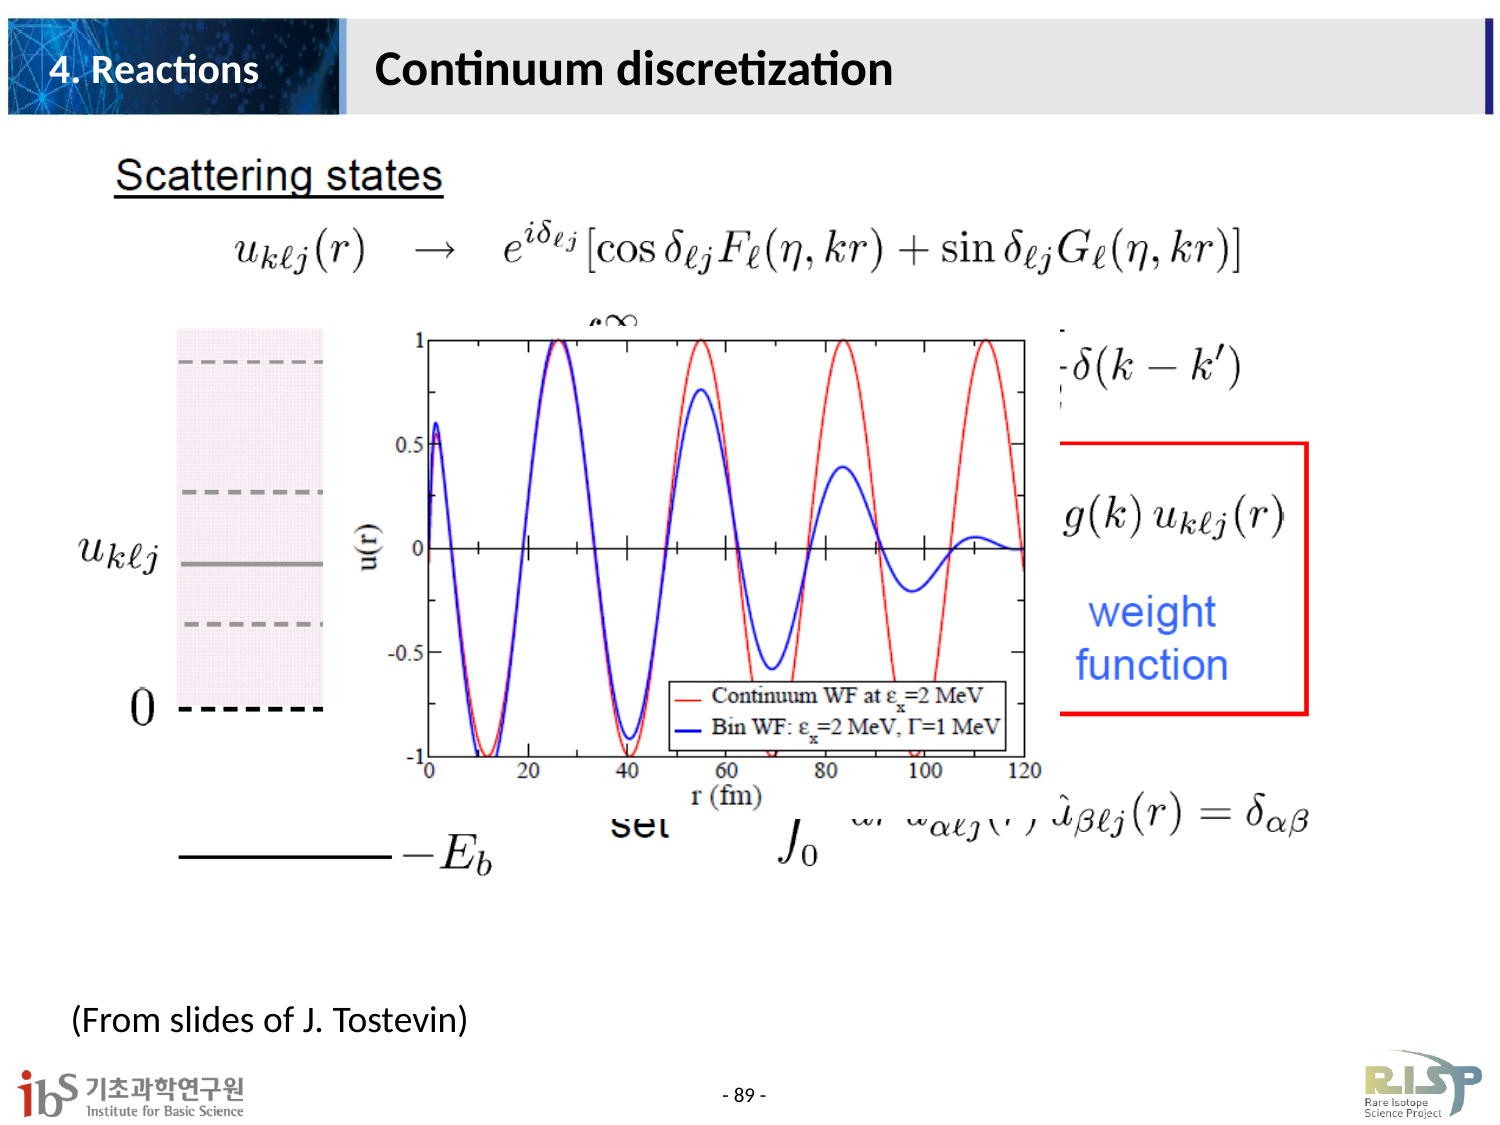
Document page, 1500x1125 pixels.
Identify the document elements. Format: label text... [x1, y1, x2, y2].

picture [1364, 1049, 1482, 1119]
picture [17, 1070, 243, 1117]
picture [2, 10, 1500, 130]
text_box (From slides of J. Tostevin) [55, 987, 485, 1048]
picture [55, 148, 1329, 885]
